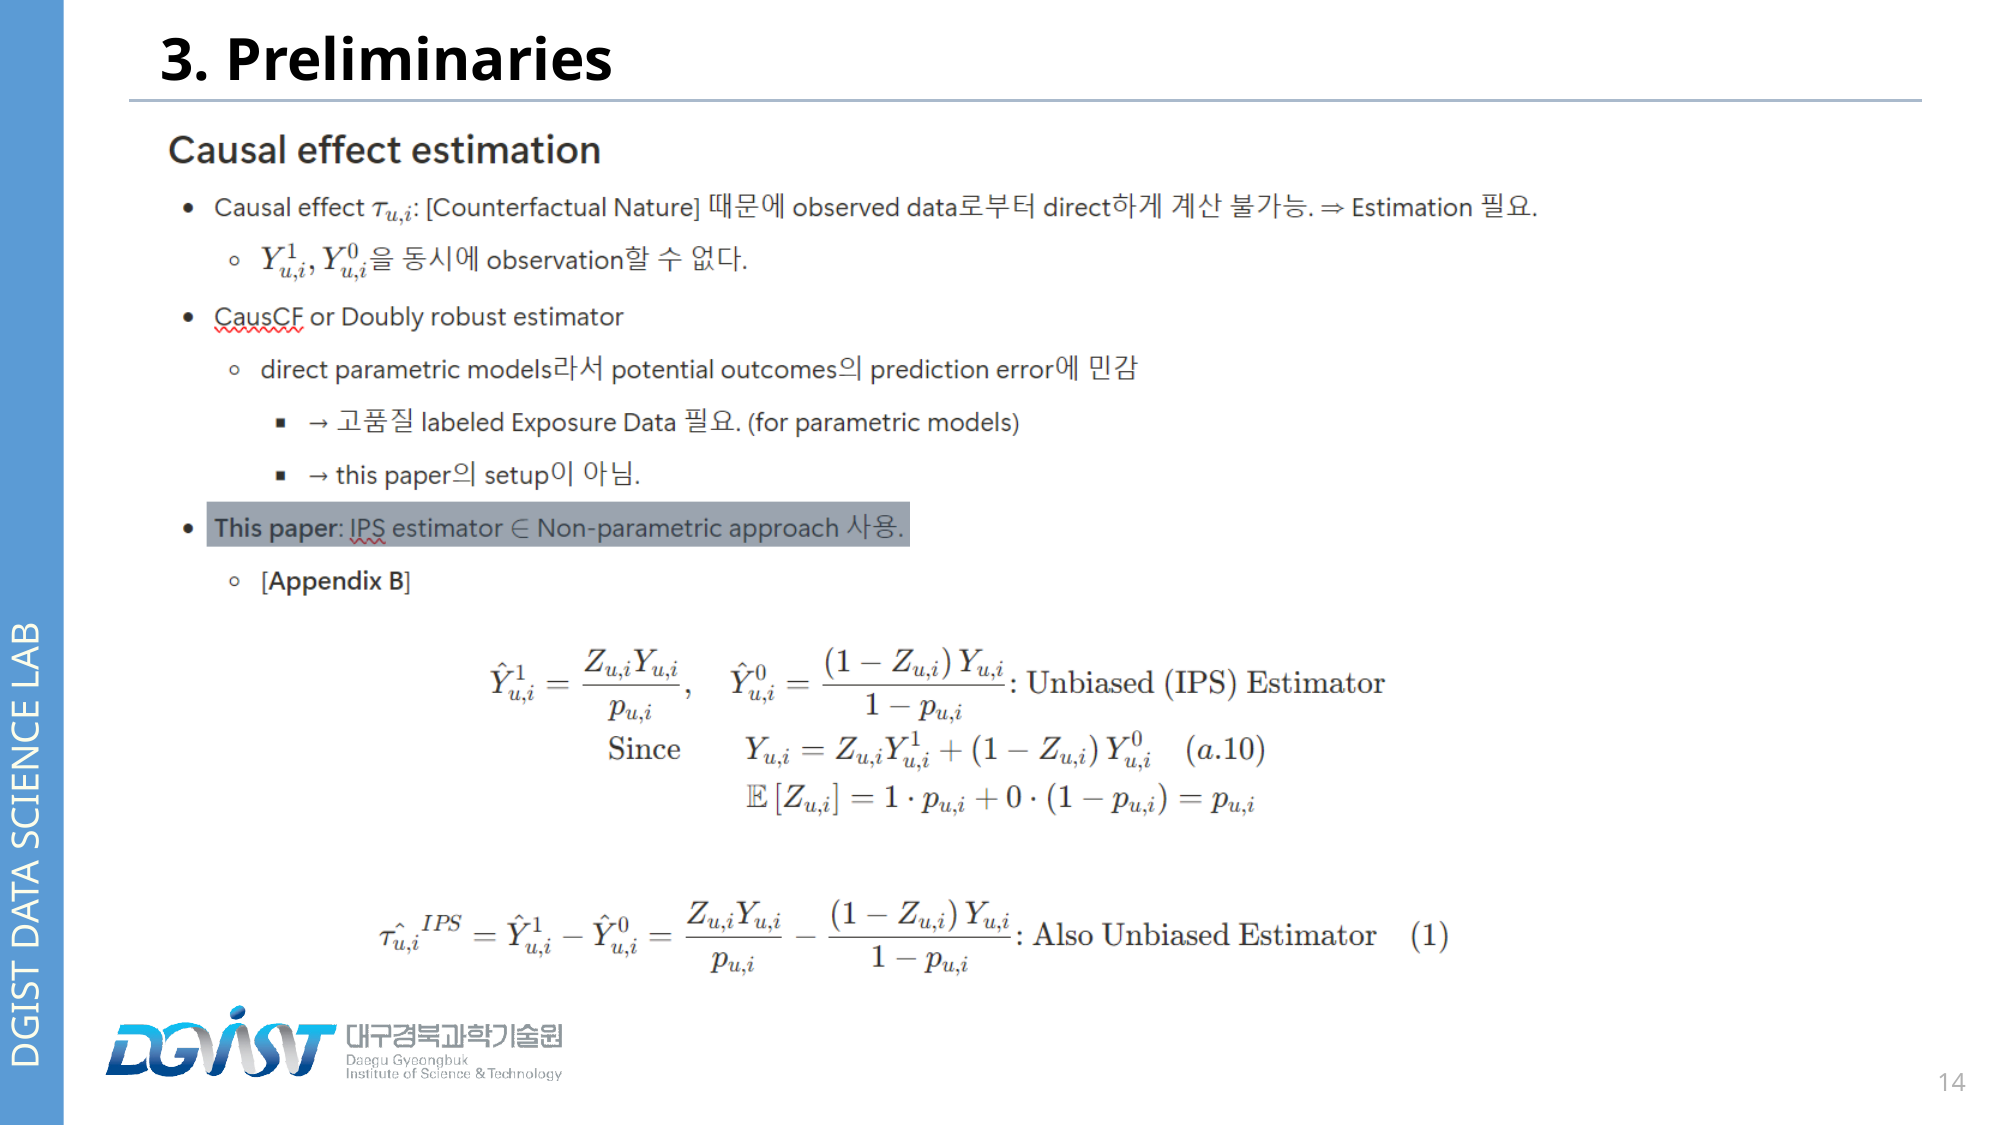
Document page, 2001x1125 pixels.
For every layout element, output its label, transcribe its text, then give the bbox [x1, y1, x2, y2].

picture [105, 1005, 562, 1081]
picture [146, 119, 1570, 998]
text_box 3. Preliminaries [146, 14, 1954, 100]
slide_number 14 [1531, 1053, 1982, 1114]
